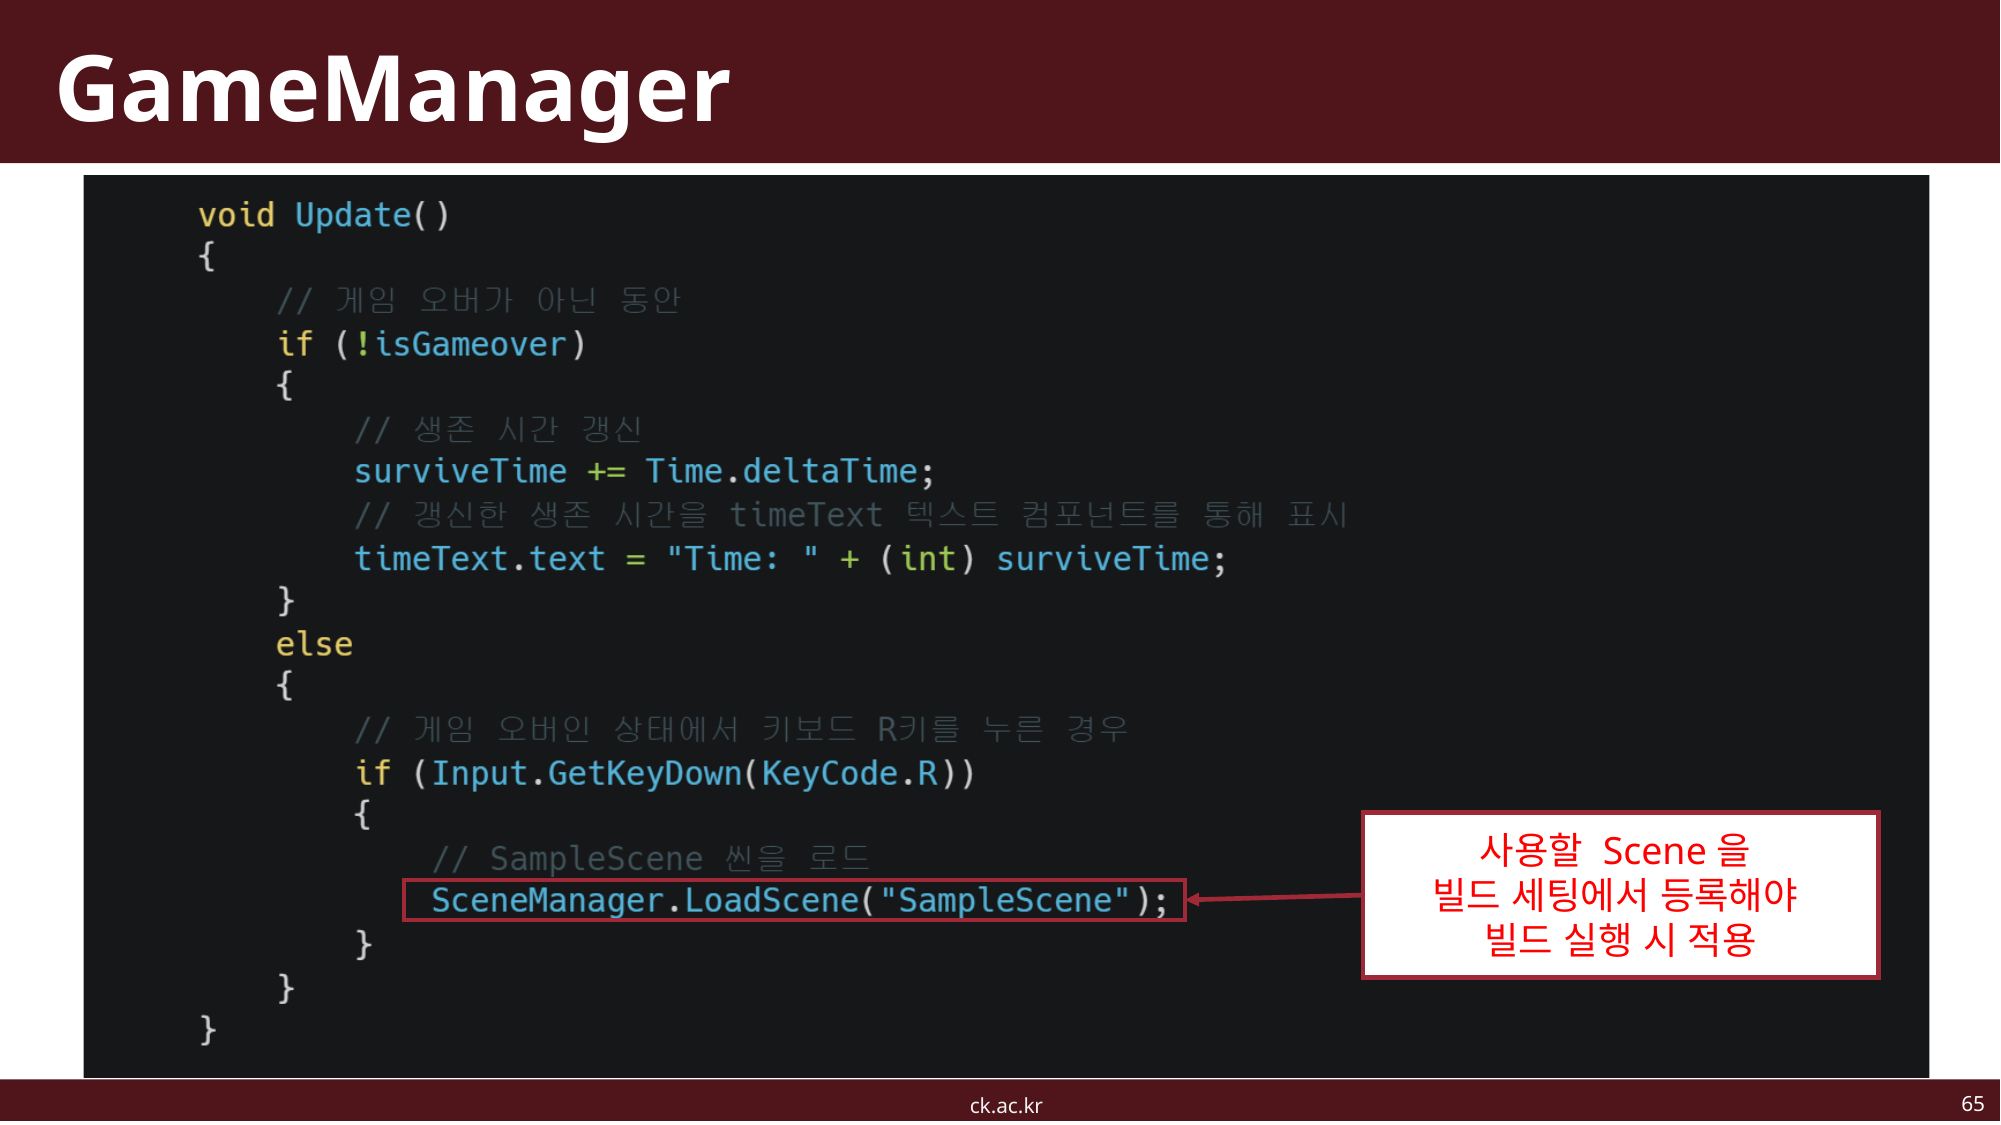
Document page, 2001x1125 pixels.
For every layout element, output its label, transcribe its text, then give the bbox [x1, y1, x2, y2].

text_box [1184, 895, 1363, 900]
picture [83, 175, 1930, 1078]
footer ck.ac.kr [949, 1084, 1064, 1125]
slide_number 65 [1911, 1083, 2000, 1125]
title GameManager [39, 34, 1289, 149]
